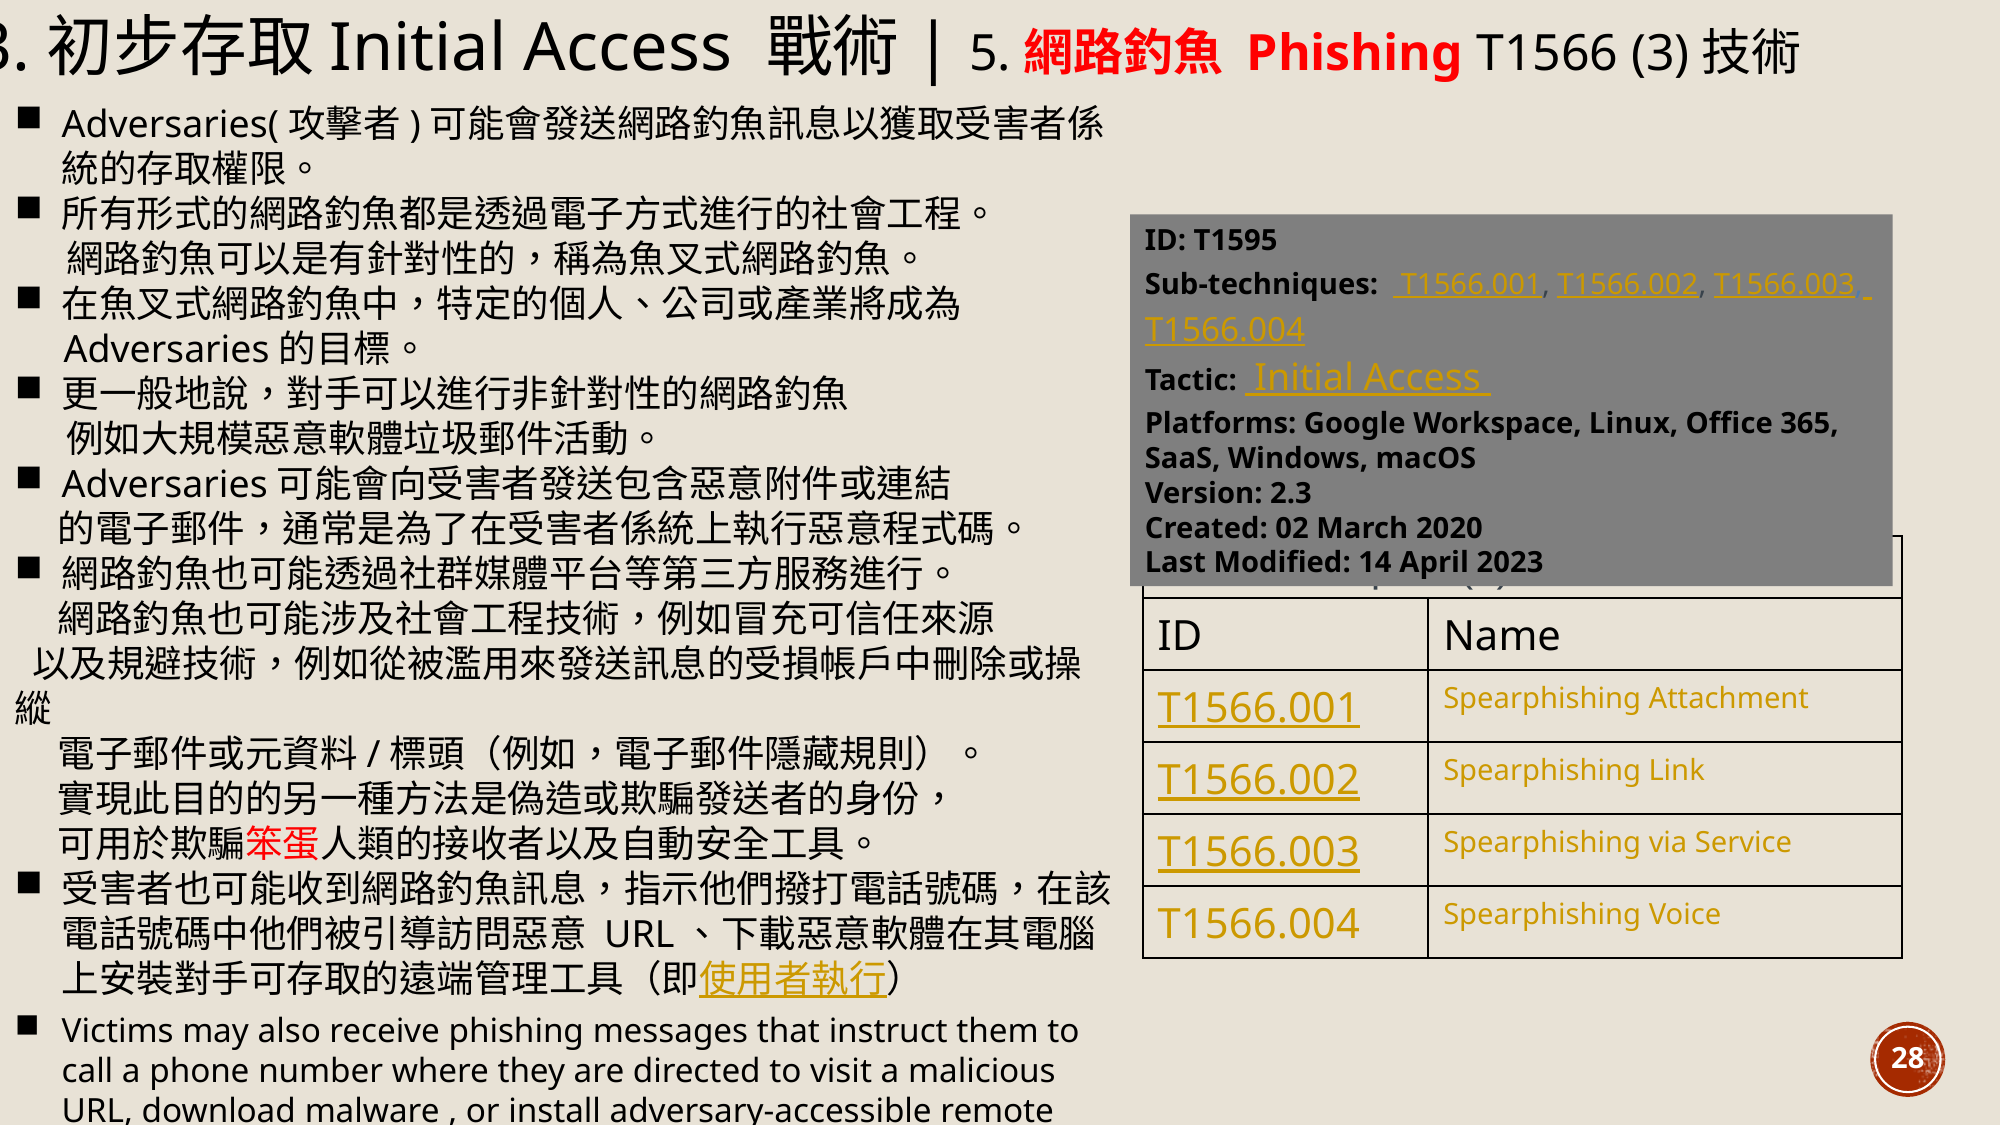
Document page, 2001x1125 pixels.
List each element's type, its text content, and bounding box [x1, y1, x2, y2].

table_cell Spearphishing Attachment [1429, 671, 1901, 741]
table_cell T1566.001 [1144, 671, 1427, 741]
text_box ID: T1595 Sub-techniques: T1566.001, T1566.002, T1566.003, T1566.004 Tactic: Initial Access Platforms: Google Workspace, Linux, Office 365, SaaS, Windows, macOS Version: 2.3 Created: 02 March 2020 Last Modified: 14 April 2023 [1130, 214, 1893, 587]
text_box 3.初步存取Initial Access 戰術| 5.網路釣魚 Phishing T1566 (3)技術 [0, 0, 1817, 92]
table_header Sub-techniques (3) [1144, 537, 1901, 597]
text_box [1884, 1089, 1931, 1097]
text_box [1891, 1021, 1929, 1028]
text_box Adversaries(攻擊者)可能會發送網路釣魚訊息以獲取受害者係統的存取權限。 所有形式的網路釣魚都是透過電子方式進行的社會工程。 網路釣魚可以是有針對性的，稱為魚叉式網路釣魚。 在魚叉式網路釣魚中，特定的個人、公司或產業將成為 Adversaries的目標。 更一般地說，對手可以進行非針對性的網路釣魚 例如大規模惡意軟體垃圾郵件活動。 Adversaries可能會向受害者發送包含惡意附件或連結 的電子郵件，通常是為了在受害者係統上執行惡意程式碼。 網路釣魚也可能透過社群媒體平台等第三方服務進行。 網路釣魚也可能涉及社會工程技術，例如冒充可信任來源 以及規避技術，例如從被濫用來發送訊息的受損帳戶中刪除或操縱 電子郵件或元資料/標頭（例如，電子郵件隱藏規則）。 實現此目的的另一種方法是偽造或欺騙發送者的身份， 可用於欺騙笨蛋人類的接收者以及自動安全工具。 受害者也可能收到網路釣魚訊息，指示他們撥打電話號碼，在該電話號碼中他們被引導訪問惡意 URL、下載惡意軟體在其電腦上安裝對手可存取的遠端管理工具（即使用者執行） Victims may also receive phishing messages that instruct them to call a phone number where they are directed to visit a malicious URL, download malware , or install adversary-accessible remote management tools onto their computer (i.e., User Execution). [0, 92, 1130, 1125]
table_cell T1566.002 [1144, 743, 1427, 813]
table_cell Spearphishing Link [1429, 743, 1901, 813]
table_cell Name [1429, 599, 1901, 669]
table_cell T1566.004 [1144, 887, 1427, 957]
table_cell Spearphishing via Service [1429, 815, 1901, 885]
table_cell T1566.003 [1144, 815, 1427, 885]
table_cell ID [1144, 599, 1427, 669]
slide_number 28 [1855, 1028, 1961, 1089]
table_cell Spearphishing Voice [1429, 887, 1901, 957]
